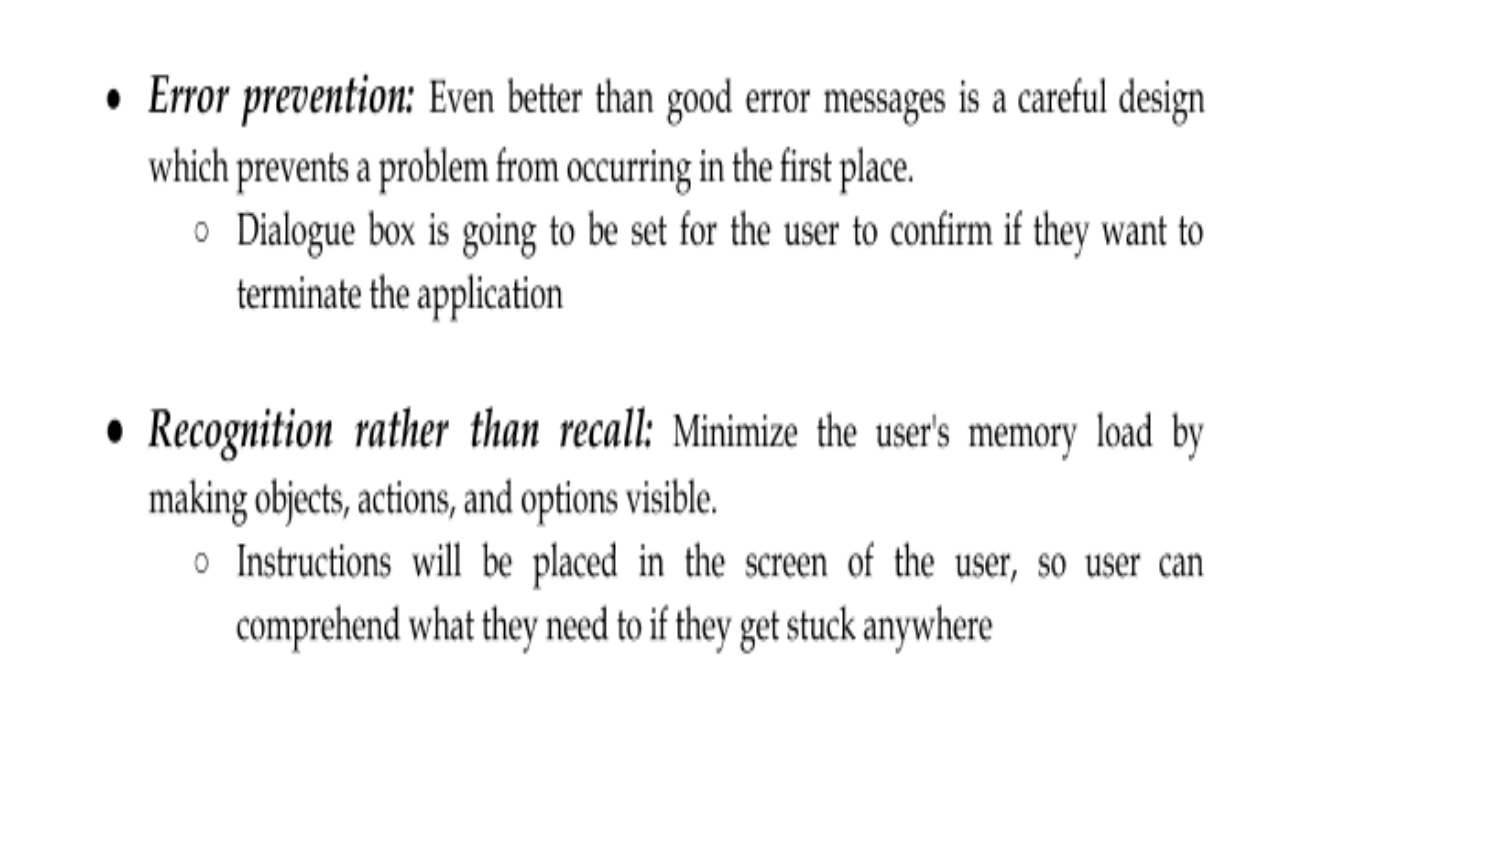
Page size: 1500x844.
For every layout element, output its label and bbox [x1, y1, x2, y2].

picture [24, 24, 1312, 808]
